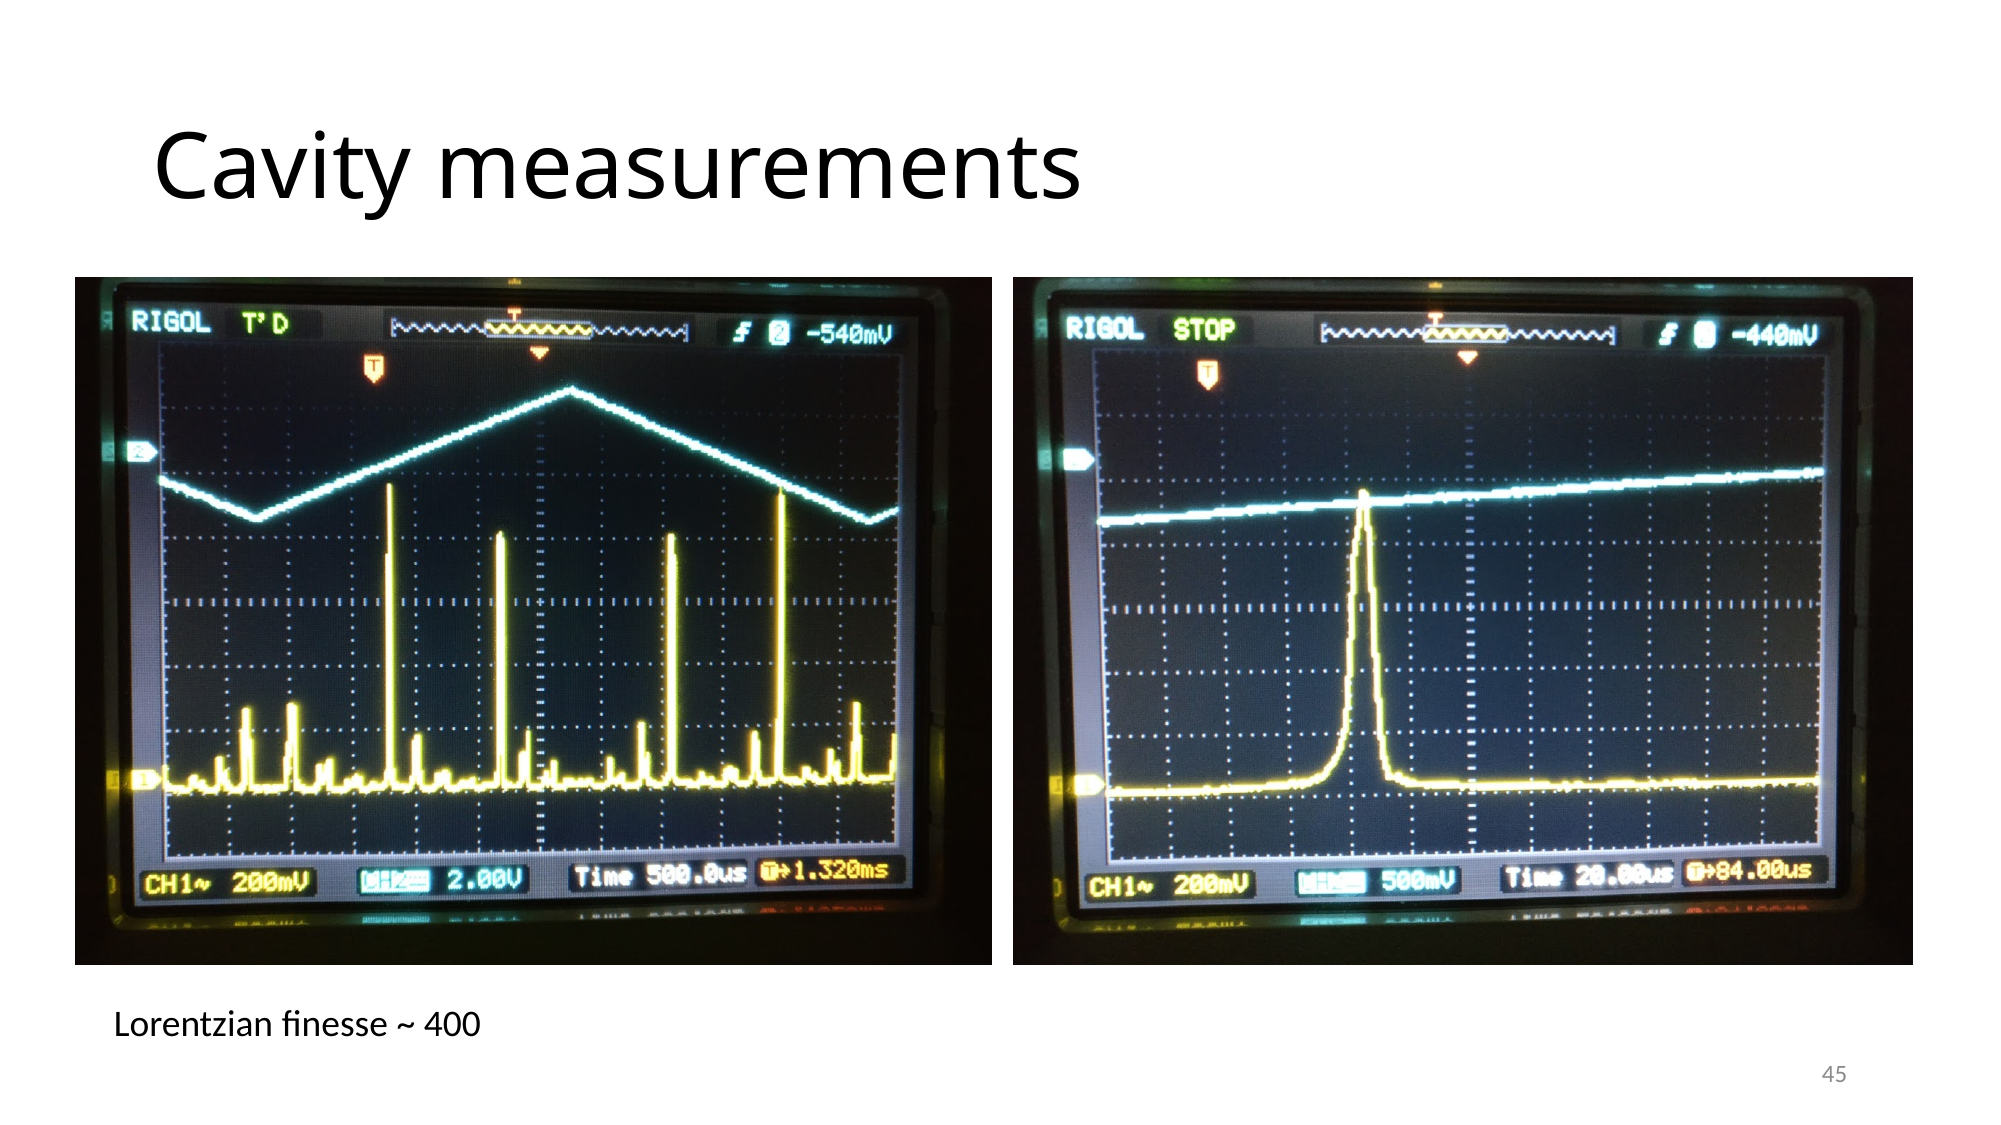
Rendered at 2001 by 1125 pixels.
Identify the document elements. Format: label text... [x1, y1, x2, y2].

slide_number 45 [1412, 1042, 1863, 1103]
picture [75, 277, 992, 965]
picture [1013, 277, 1913, 965]
title Cavity measurements [137, 59, 1863, 278]
text_box Lorentzian finesse ~ 400 [99, 991, 497, 1052]
